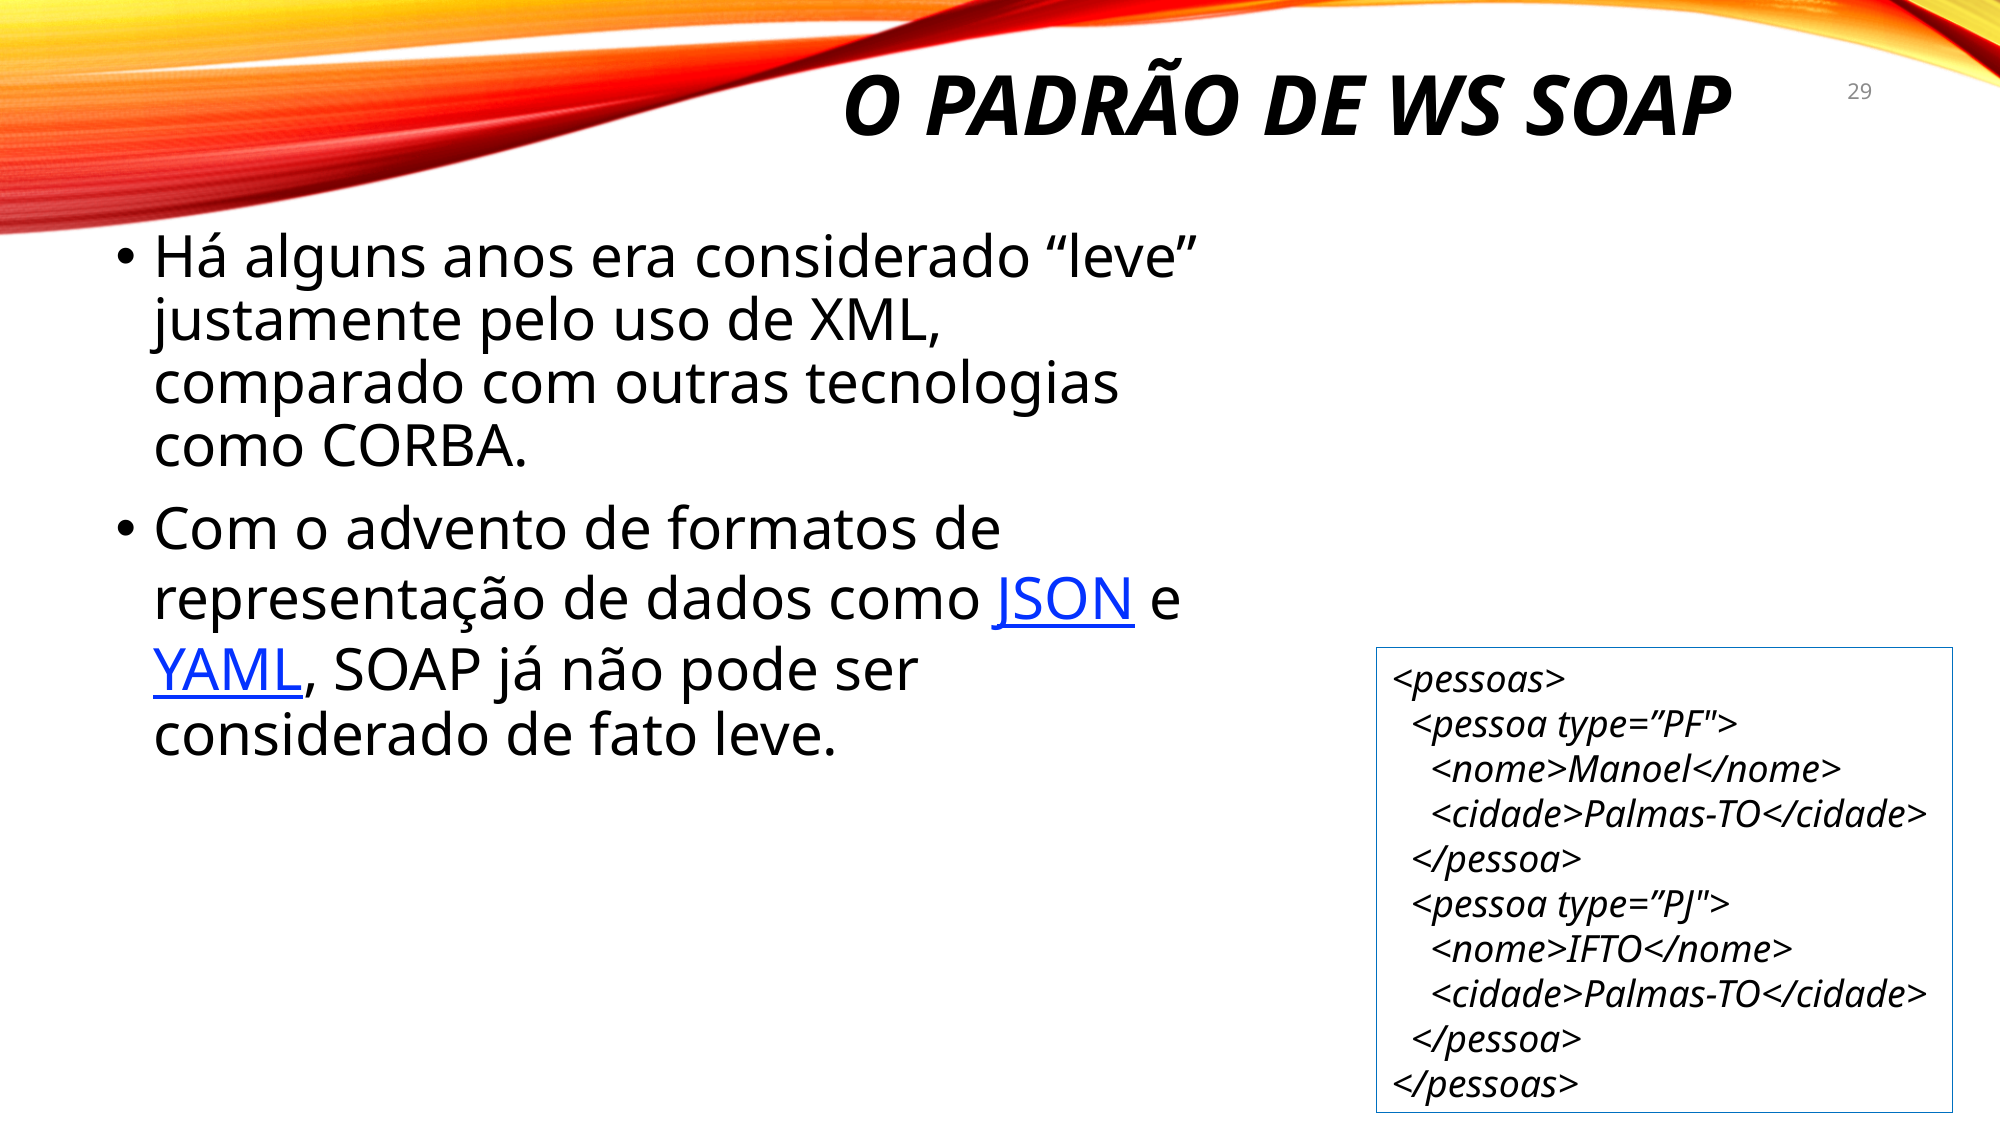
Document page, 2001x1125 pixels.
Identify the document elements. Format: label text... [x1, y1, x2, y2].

text_box <pessoas> <pessoa type=”PF"> <nome>Manoel</nome> <cidade>Palmas-TO</cidade> </pessoa> <pessoa type=”PJ"> <nome>IFTO</nome> <cidade>Palmas-TO</cidade> </pessoa> </pessoas> [1376, 647, 1953, 1113]
list Há alguns anos era considerado “leve” justamente pelo uso de XML, comparado com outras tecnologias como CORBA. Com o advento de formatos de representação de dados como JSON e YAML, SOAP já não pode ser considerado de fato leve. [100, 219, 1246, 961]
title O padrão de ws soap [687, 12, 1888, 205]
picture [0, 0, 2000, 237]
